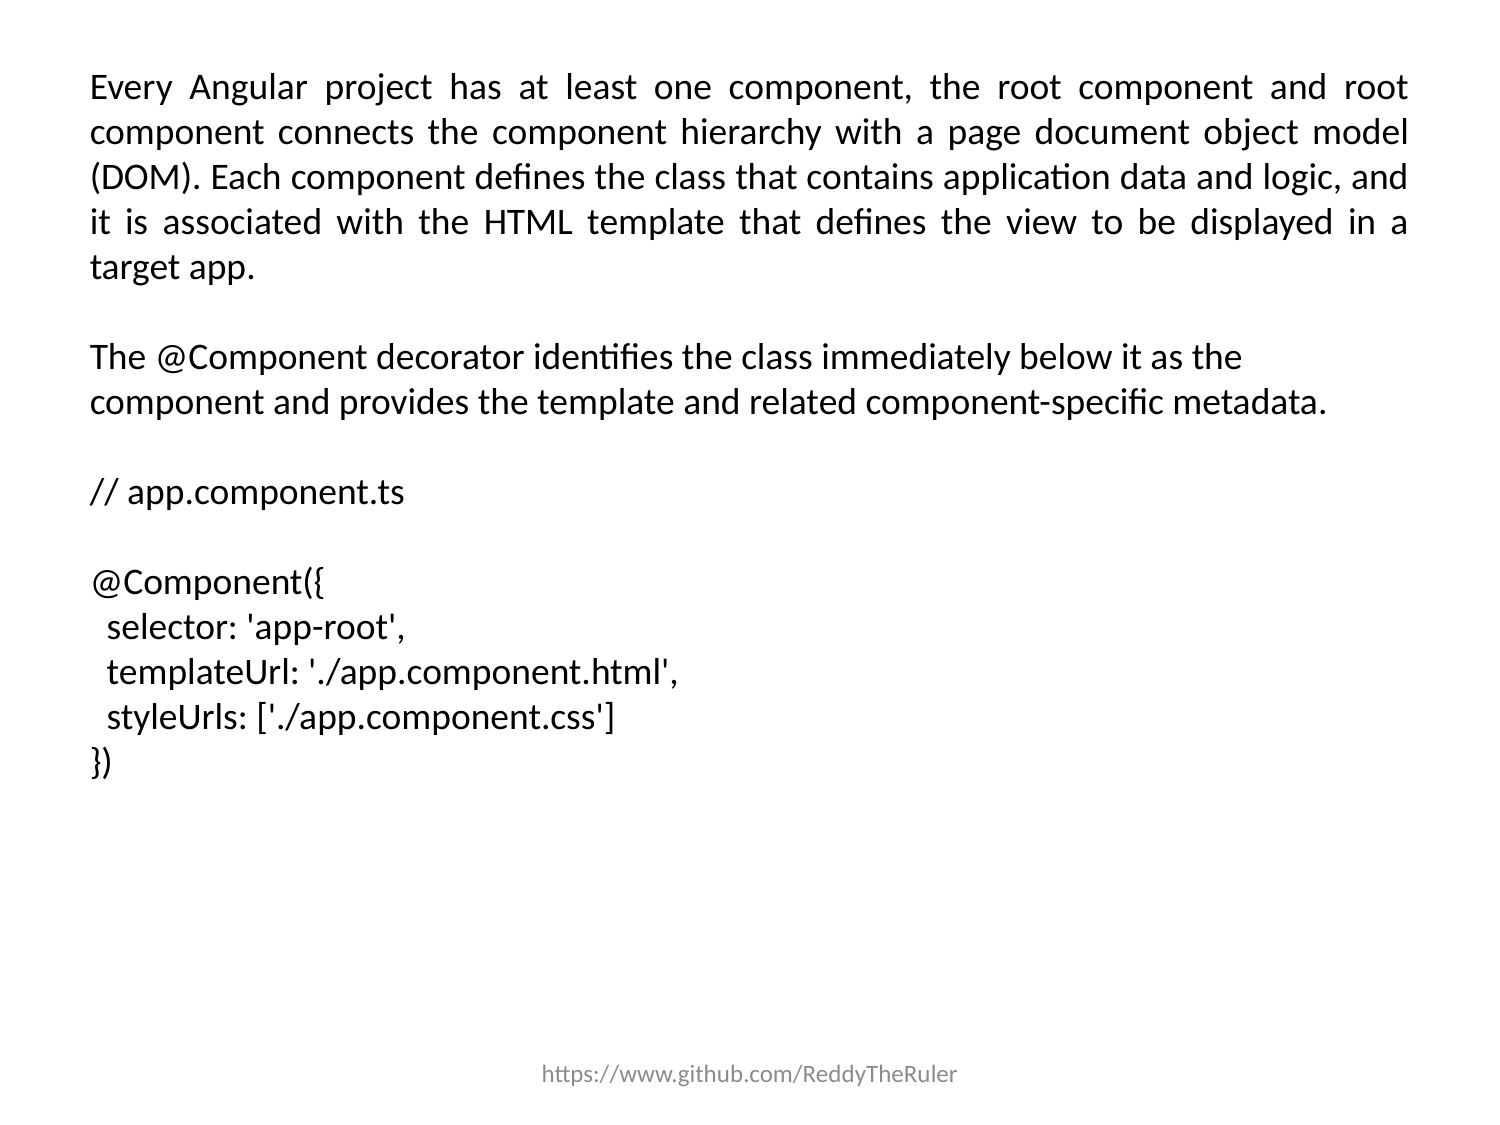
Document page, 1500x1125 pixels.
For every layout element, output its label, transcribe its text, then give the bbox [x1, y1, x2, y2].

text_box Every Angular project has at least one component, the root component and root component connects the component hierarchy with a page document object model (DOM). Each component defines the class that contains application data and logic, and it is associated with the HTML template that defines the view to be displayed in a target app. The @Component decorator identifies the class immediately below it as the component and provides the template and related component-specific metadata. // app.component.ts @Component({ selector: 'app-root', templateUrl: './app.component.html', styleUrls: ['./app.component.css'] }) [74, 55, 1425, 790]
footer https://www.github.com/ReddyTheRuler [512, 1042, 988, 1103]
